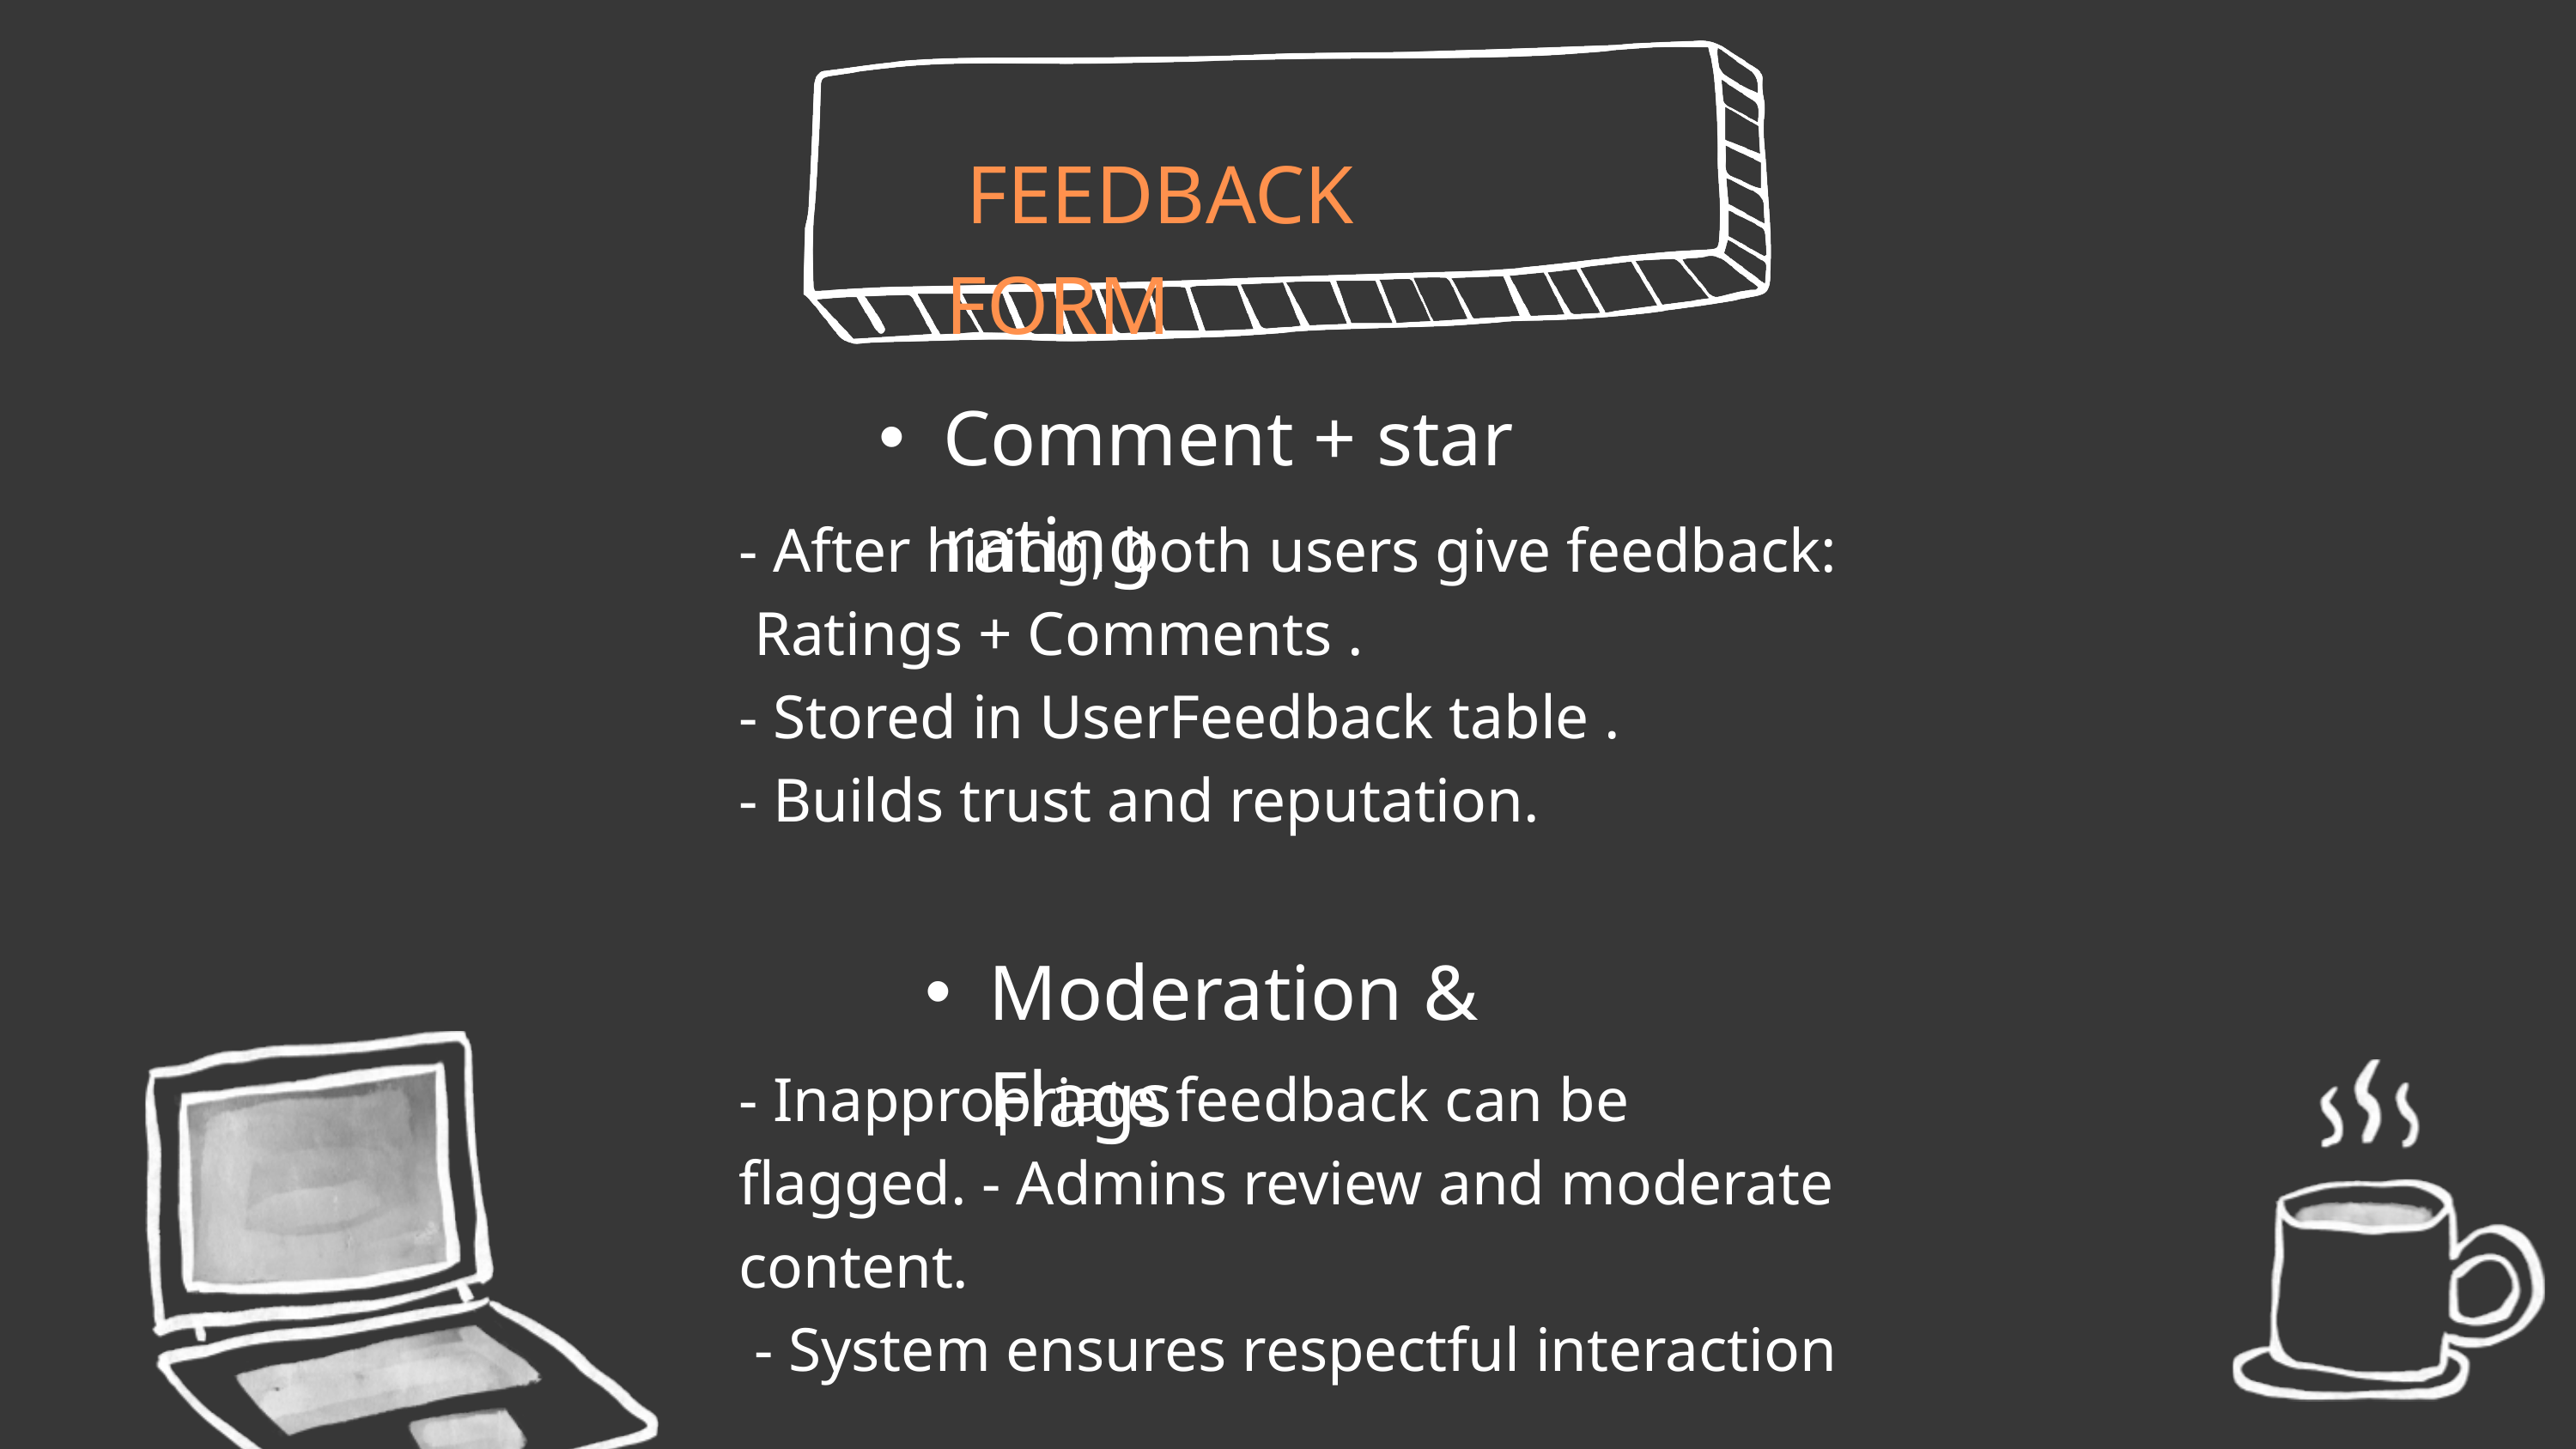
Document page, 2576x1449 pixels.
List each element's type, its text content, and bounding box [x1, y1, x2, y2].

text_box [2232, 1059, 2545, 1402]
text_box - After hiring, both users give feedback: Ratings + Comments . - Stored in UserFeedback table . - Builds trust and reputation. [738, 500, 1838, 834]
text_box [144, 1031, 660, 1449]
text_box FEEDBACK FORM [945, 127, 1576, 350]
text_box Comment + star rating [814, 375, 1735, 500]
text_box Moderation & Flags [860, 930, 1661, 1050]
text_box [794, 29, 1782, 355]
text_box - Inappropriate feedback can be flagged. - Admins review and moderate content. - System ensures respectful interaction [738, 1050, 1850, 1384]
